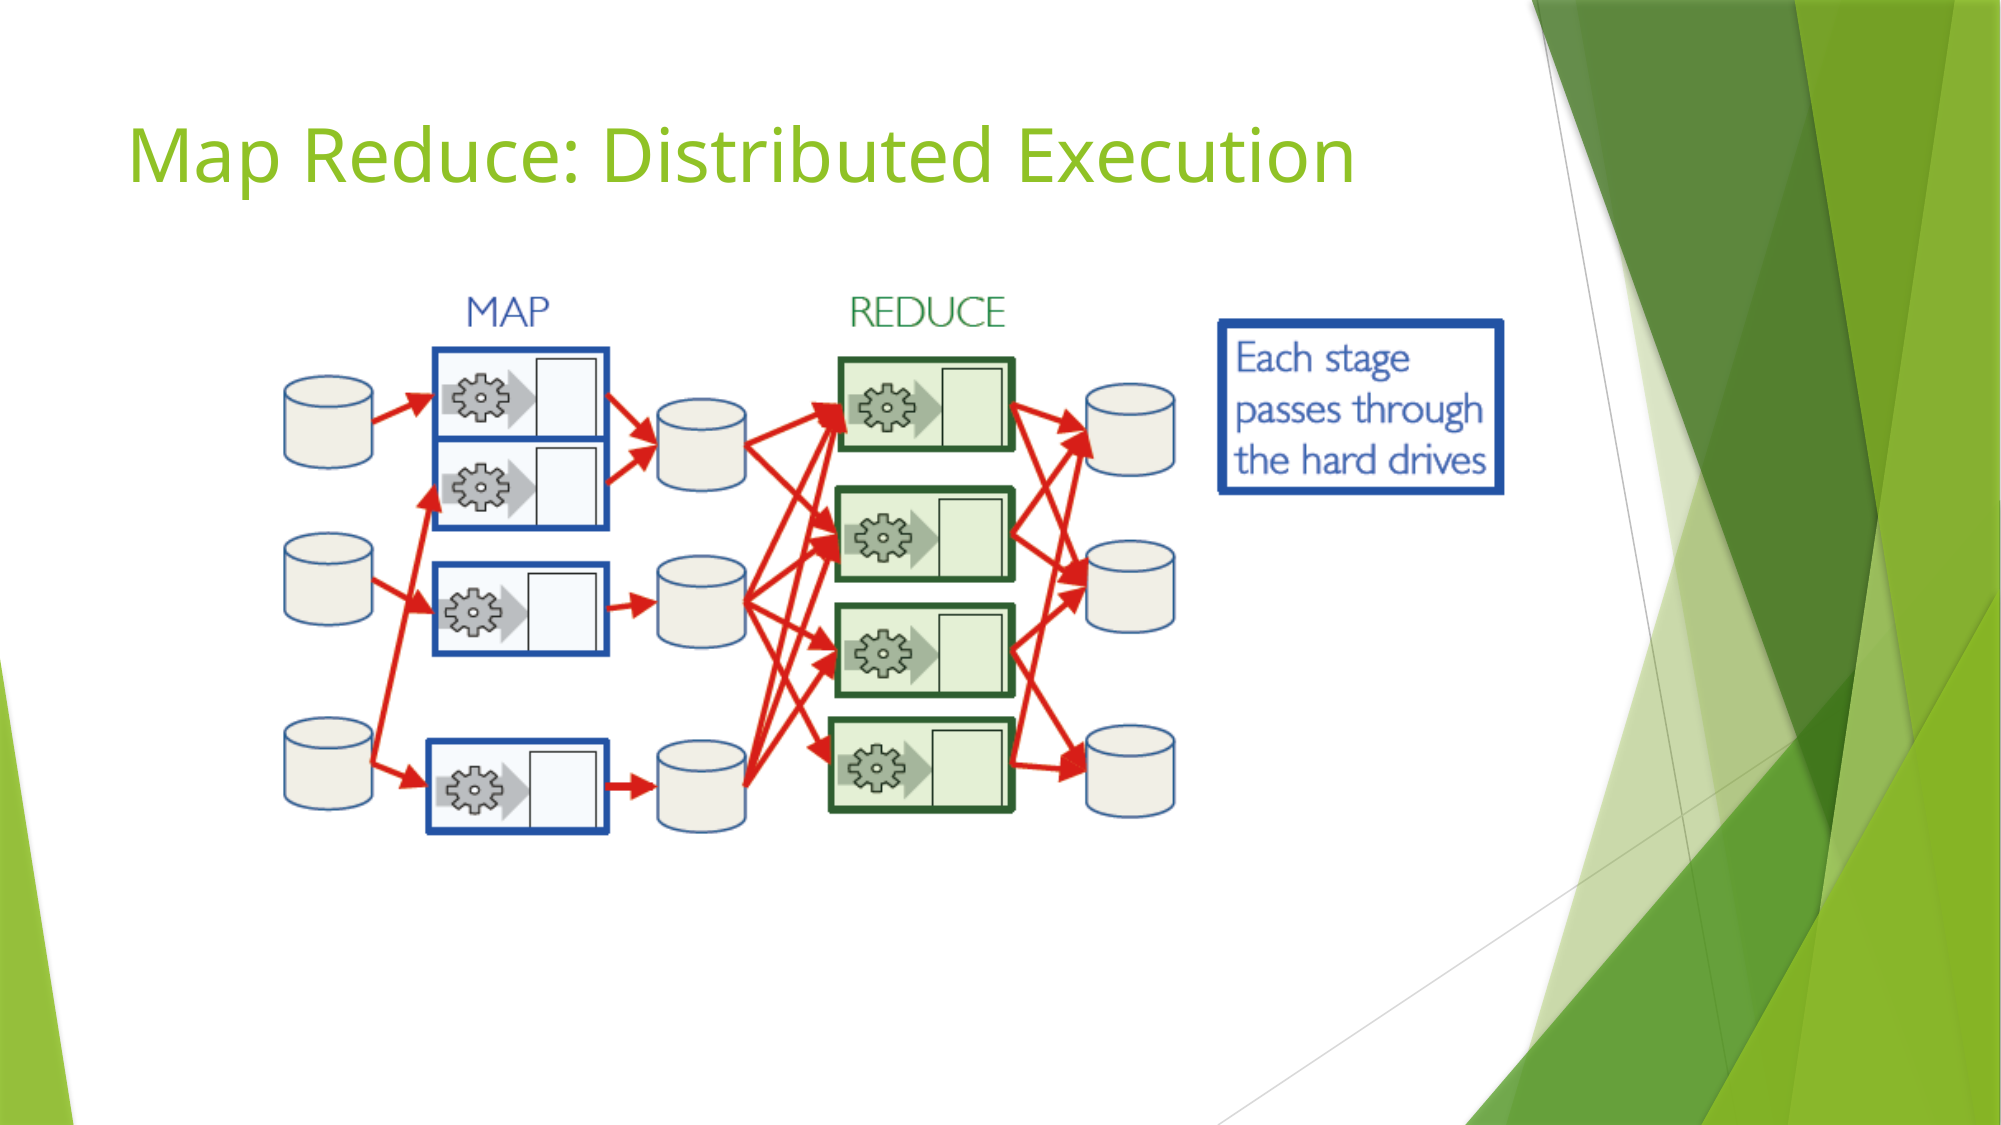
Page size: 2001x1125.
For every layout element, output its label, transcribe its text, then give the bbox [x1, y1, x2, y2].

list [253, 288, 1537, 863]
title Map Reduce: Distributed Execution [111, 99, 1522, 317]
